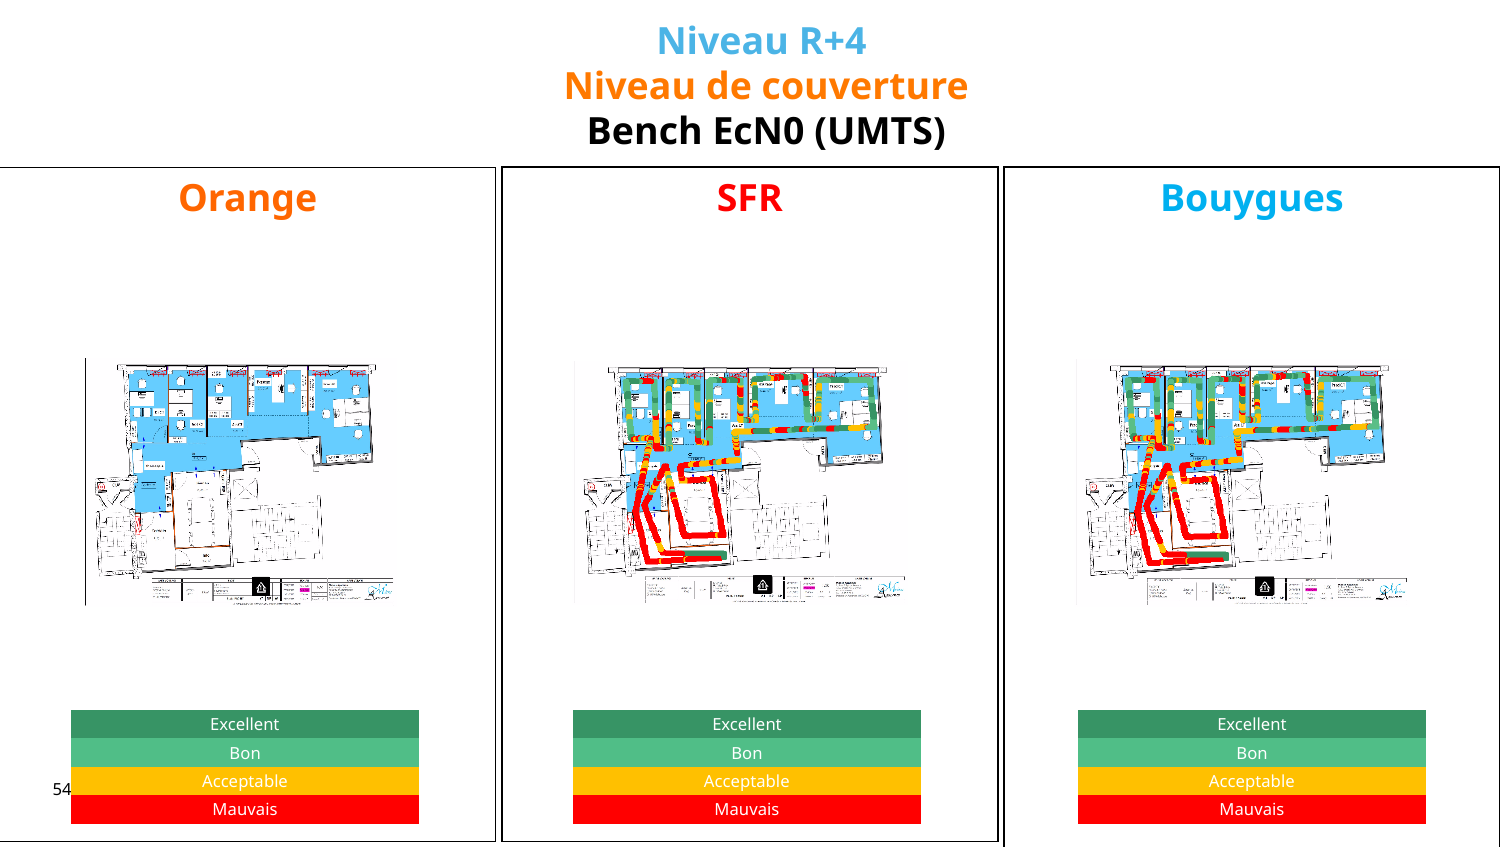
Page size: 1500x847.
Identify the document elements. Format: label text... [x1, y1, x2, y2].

table_header Excellent [1078, 710, 1426, 738]
table_header Excellent [71, 710, 419, 738]
table_cell Mauvais [1078, 795, 1426, 824]
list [4, 327, 493, 611]
table_cell Mauvais [573, 795, 921, 824]
table_header Excellent [573, 710, 921, 738]
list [1008, 328, 1496, 610]
text_box [224, 433, 1276, 692]
text_box Bouygues [1003, 167, 1500, 333]
text_box [224, 293, 1276, 433]
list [506, 330, 994, 609]
table_cell Acceptable [1078, 767, 1426, 795]
table_cell Bon [71, 738, 419, 767]
table_cell Bon [1078, 738, 1426, 767]
text_box Niveau R+4 Niveau de couverture Bench EcN0 (UMTS) [187, 9, 1346, 125]
table_cell Bon [573, 738, 921, 767]
text_box SFR [501, 692, 998, 842]
table_cell Mauvais [71, 795, 419, 824]
table_cell Acceptable [71, 767, 419, 795]
text_box Orange [0, 615, 496, 842]
text_box SFR [501, 167, 998, 293]
table_cell Acceptable [573, 767, 921, 795]
text_box Orange [0, 167, 496, 330]
text_box Bouygues [1003, 612, 1500, 847]
